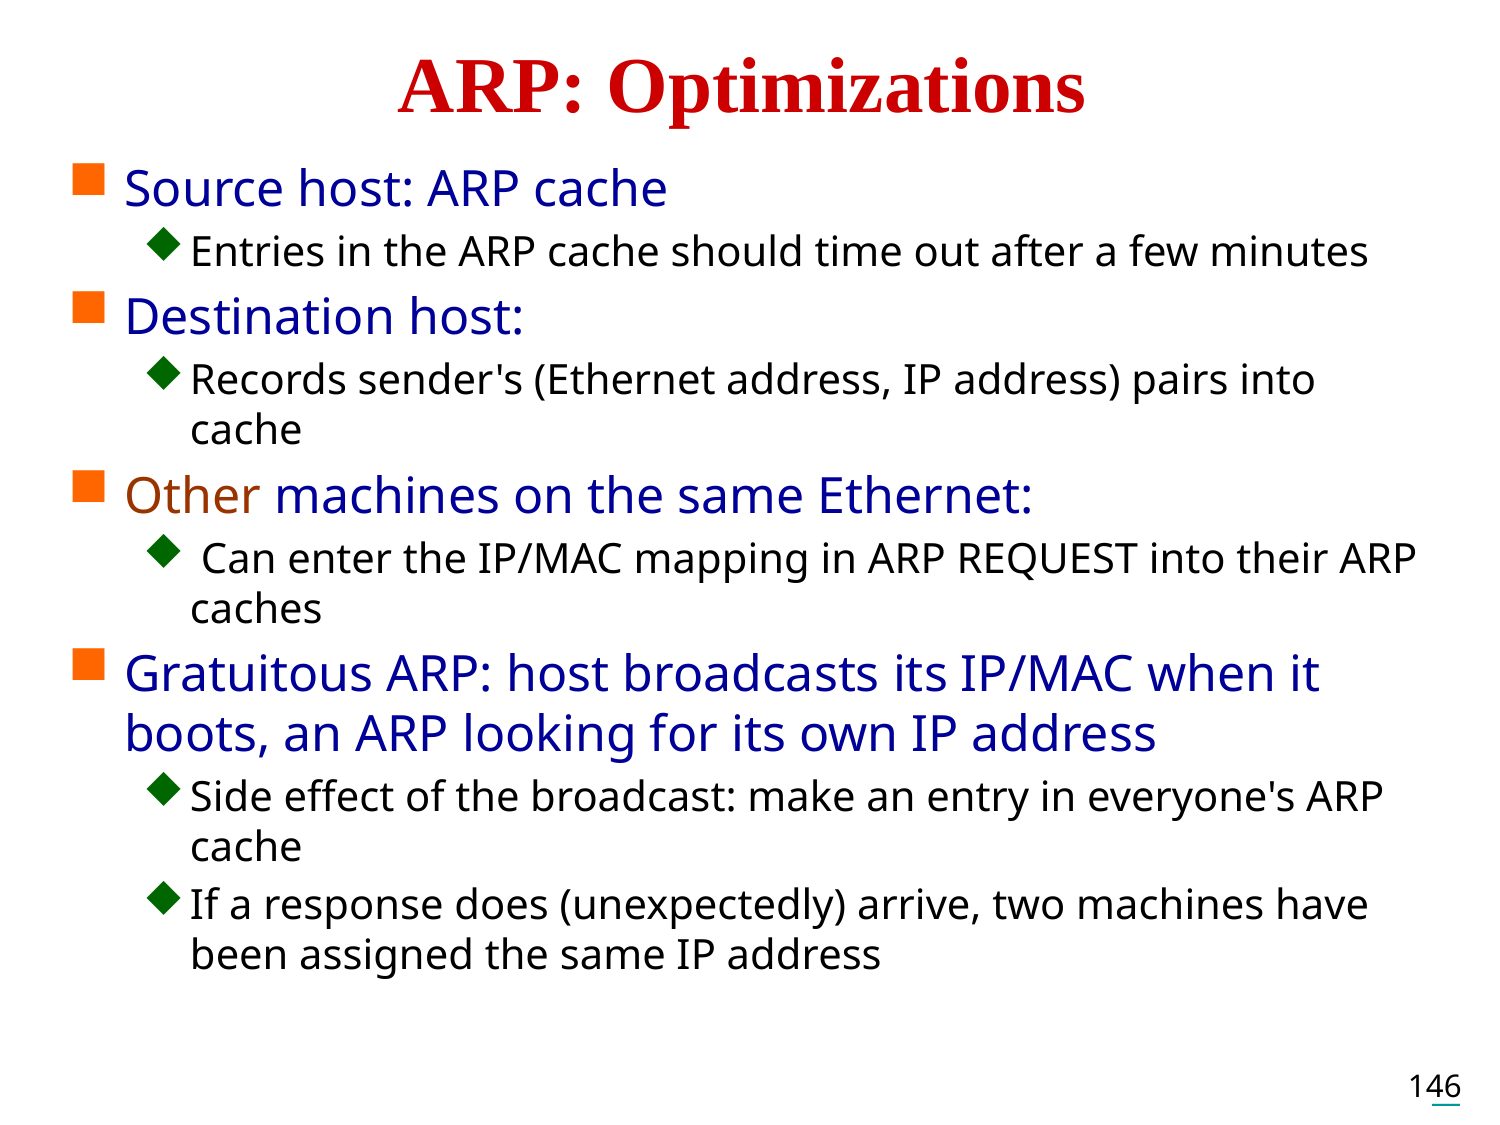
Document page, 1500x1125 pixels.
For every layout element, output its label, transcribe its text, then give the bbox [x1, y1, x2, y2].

list Source host: ARP cache Entries in the ARP cache should time out after a few minutes Destination host: Records sender's (Ethernet address, IP address) pairs into cache Other machines on the same Ethernet: Can enter the IP/MAC mapping in ARP REQUEST into their ARP caches Gratuitous ARP: host broadcasts its IP/MAC when it boots, an ARP looking for its own IP address Side effect of the broadcast: make an entry in everyone's ARP cache If a response does (unexpectedly) arrive, two machines have been assigned the same IP address [52, 148, 1448, 1095]
title ARP: Optimizations [100, 26, 1405, 136]
